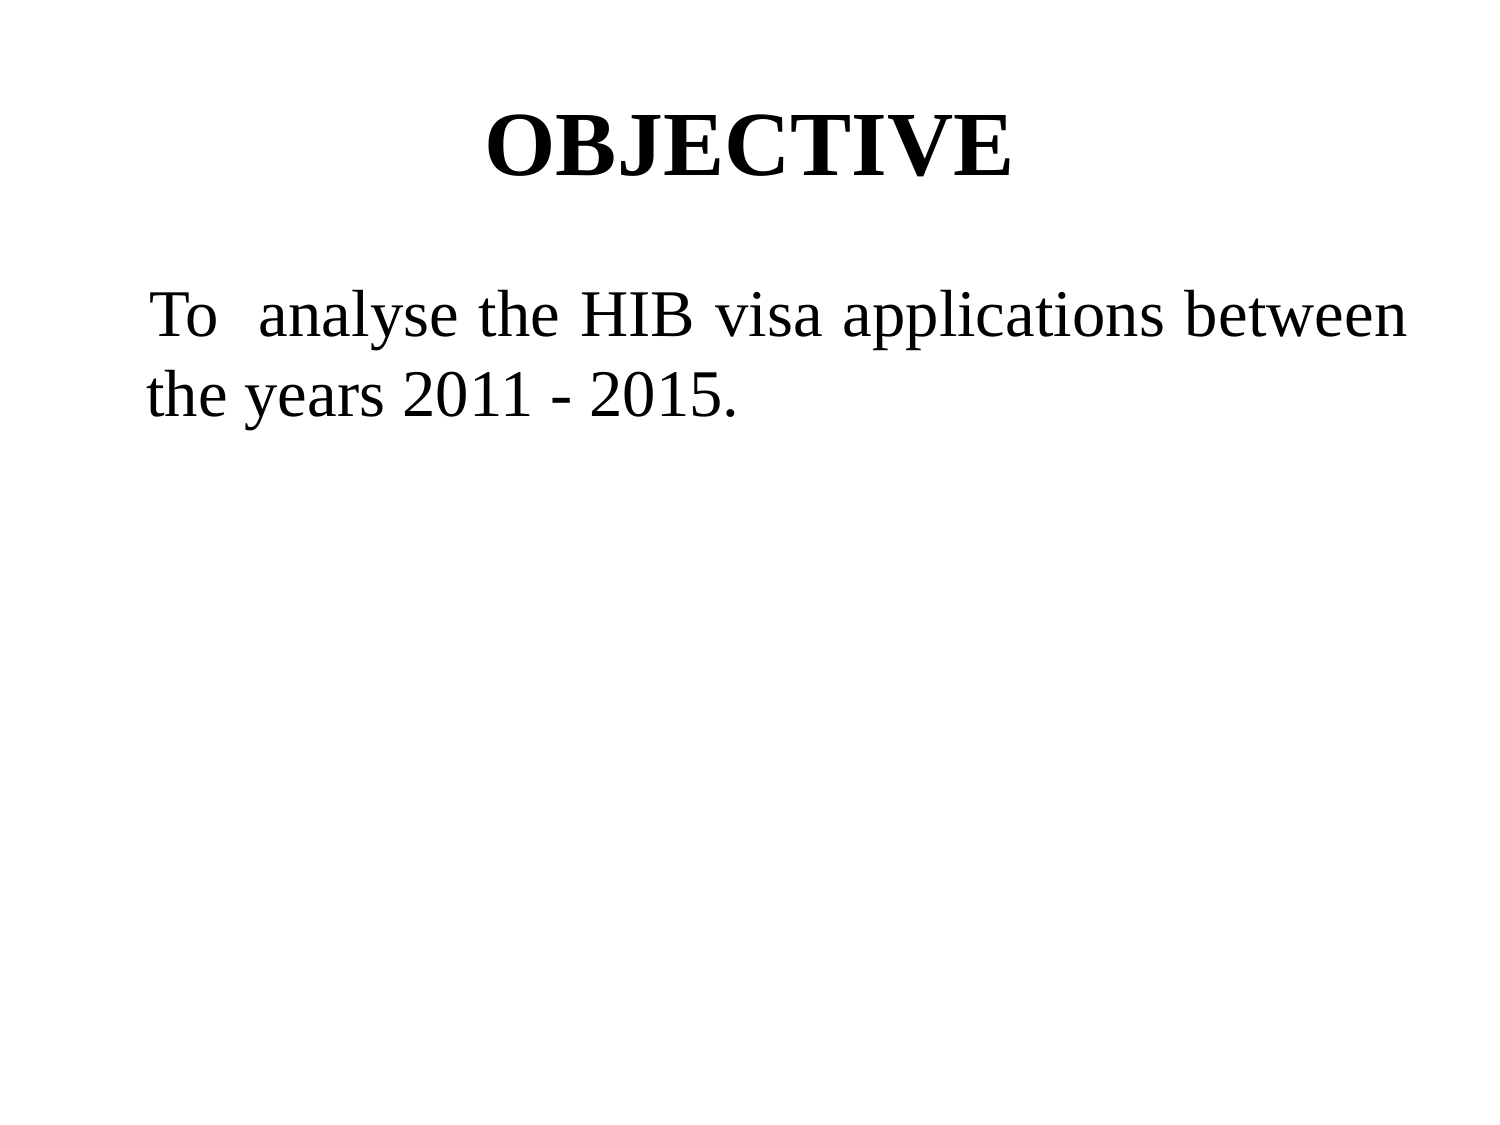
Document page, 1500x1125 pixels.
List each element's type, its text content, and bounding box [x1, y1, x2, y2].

title OBJECTIVE [75, 45, 1425, 233]
list To analyse the HIB visa applications between the years 2011 - 2015. [75, 262, 1425, 1005]
